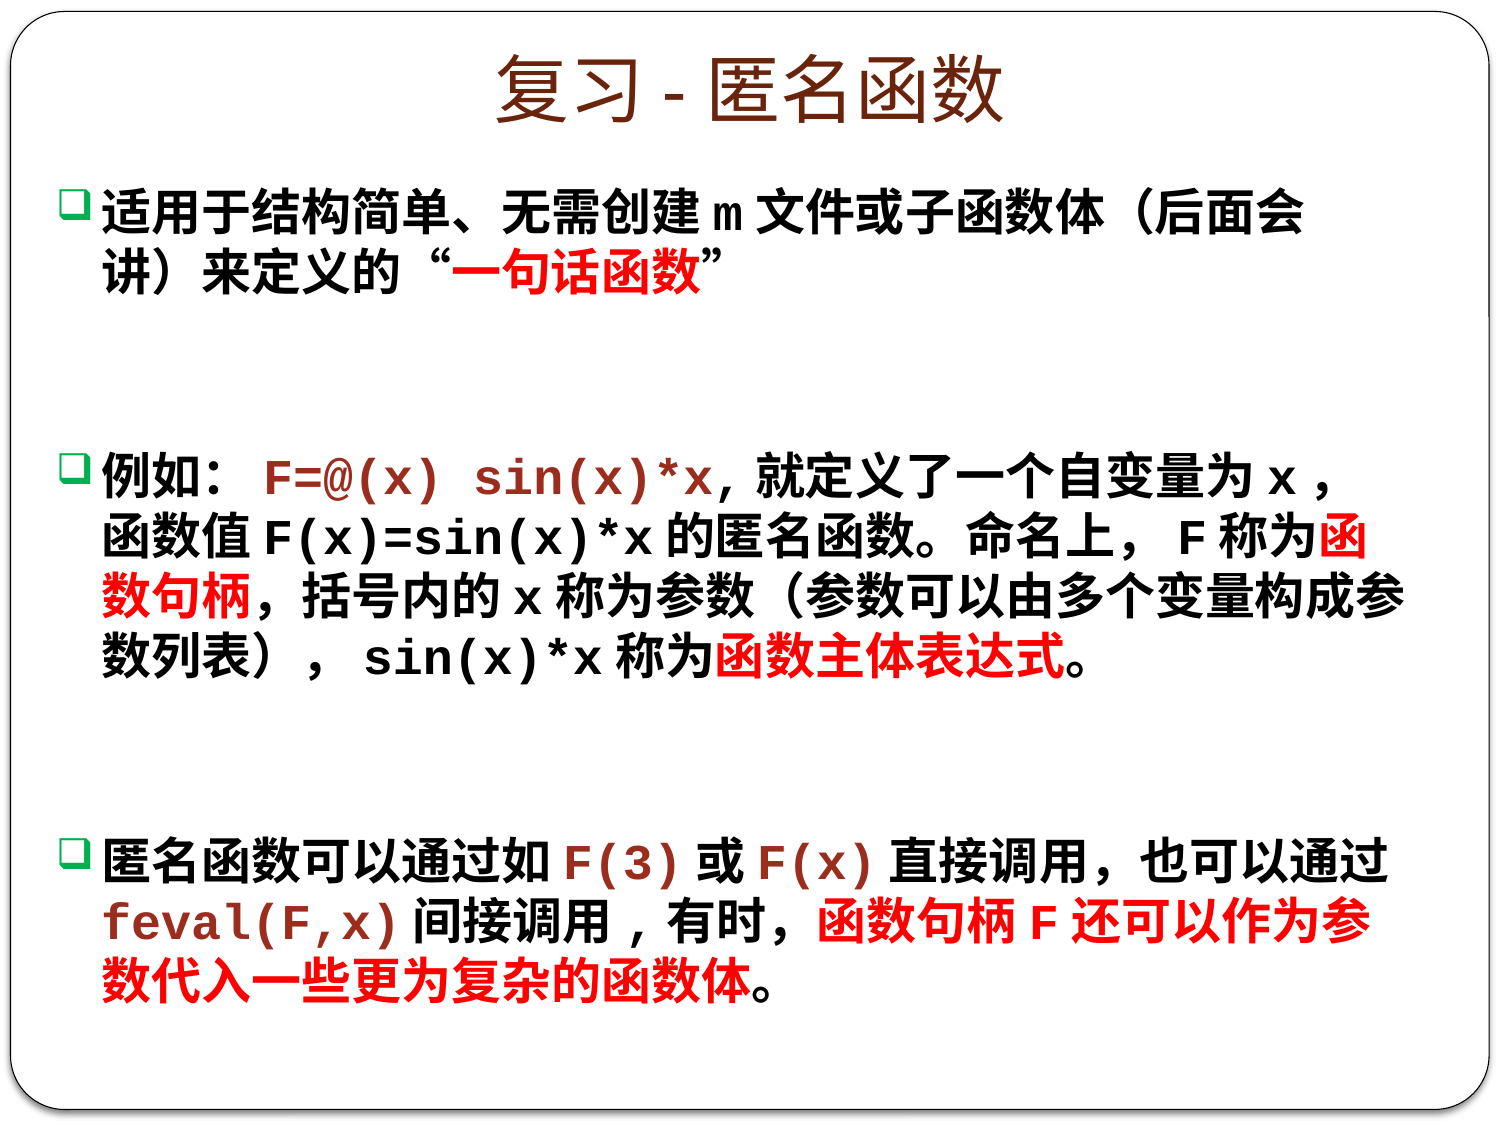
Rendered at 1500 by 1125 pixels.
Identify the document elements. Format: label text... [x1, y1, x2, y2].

text_box 例如：F=@(x) sin(x)*x,就定义了一个自变量为x，函数值F(x)=sin(x)*x的匿名函数。命名上，F称为函数句柄，括号内的x称为参数（参数可以由多个变量构成参数列表），sin(x)*x称为函数主体表达式。 [41, 436, 1424, 692]
title 复习-匿名函数 [112, 0, 1388, 148]
text_box 适用于结构简单、无需创建m文件或子函数体（后面会讲）来定义的“一句话函数” [41, 172, 1410, 308]
text_box 匿名函数可以通过如F(3)或F(x)直接调用，也可以通过feval(F,x)间接调用,有时，函数句柄F还可以作为参数代入一些更为复杂的函数体。 [41, 822, 1410, 1017]
